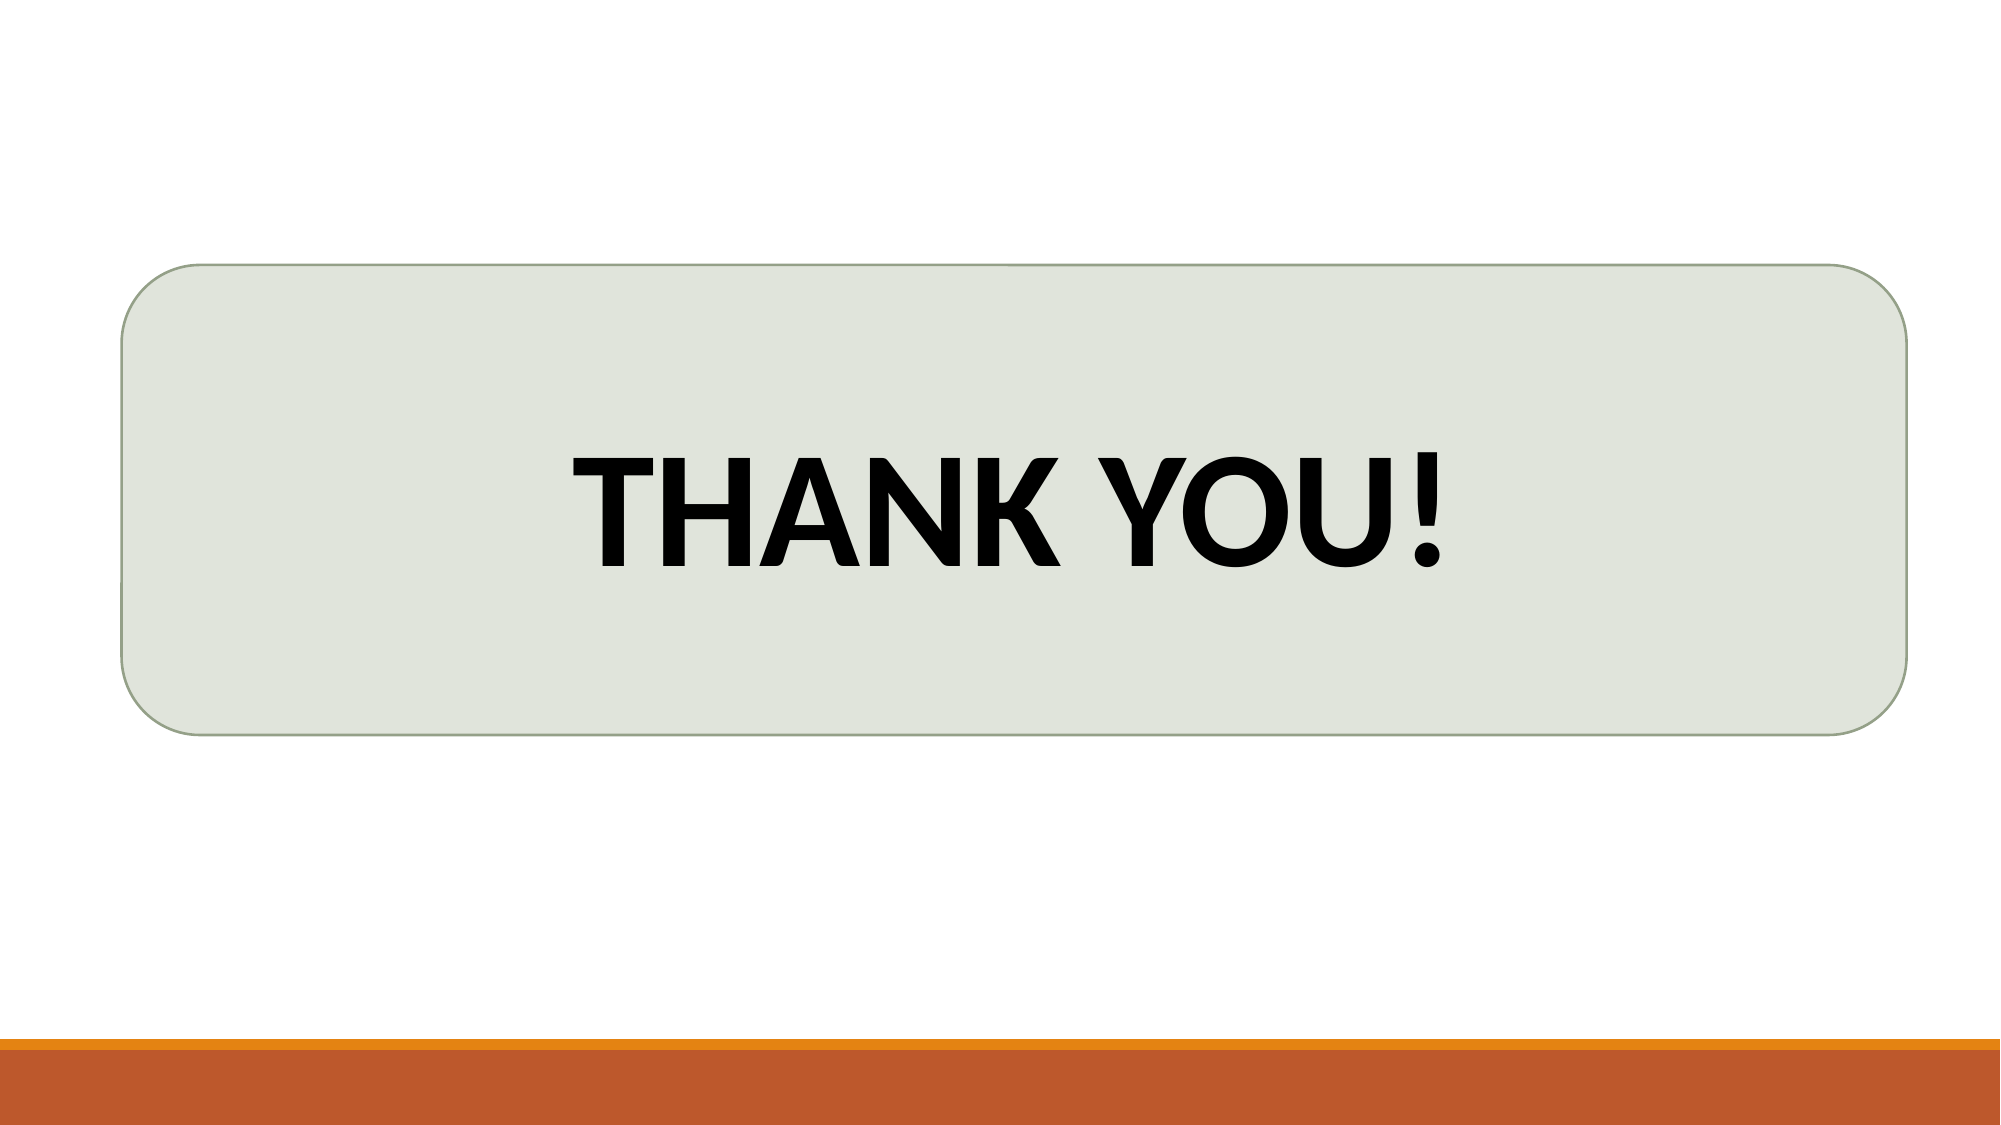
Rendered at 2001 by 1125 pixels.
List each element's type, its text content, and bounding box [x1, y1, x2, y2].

text_box THANK YOU! [120, 263, 1908, 737]
